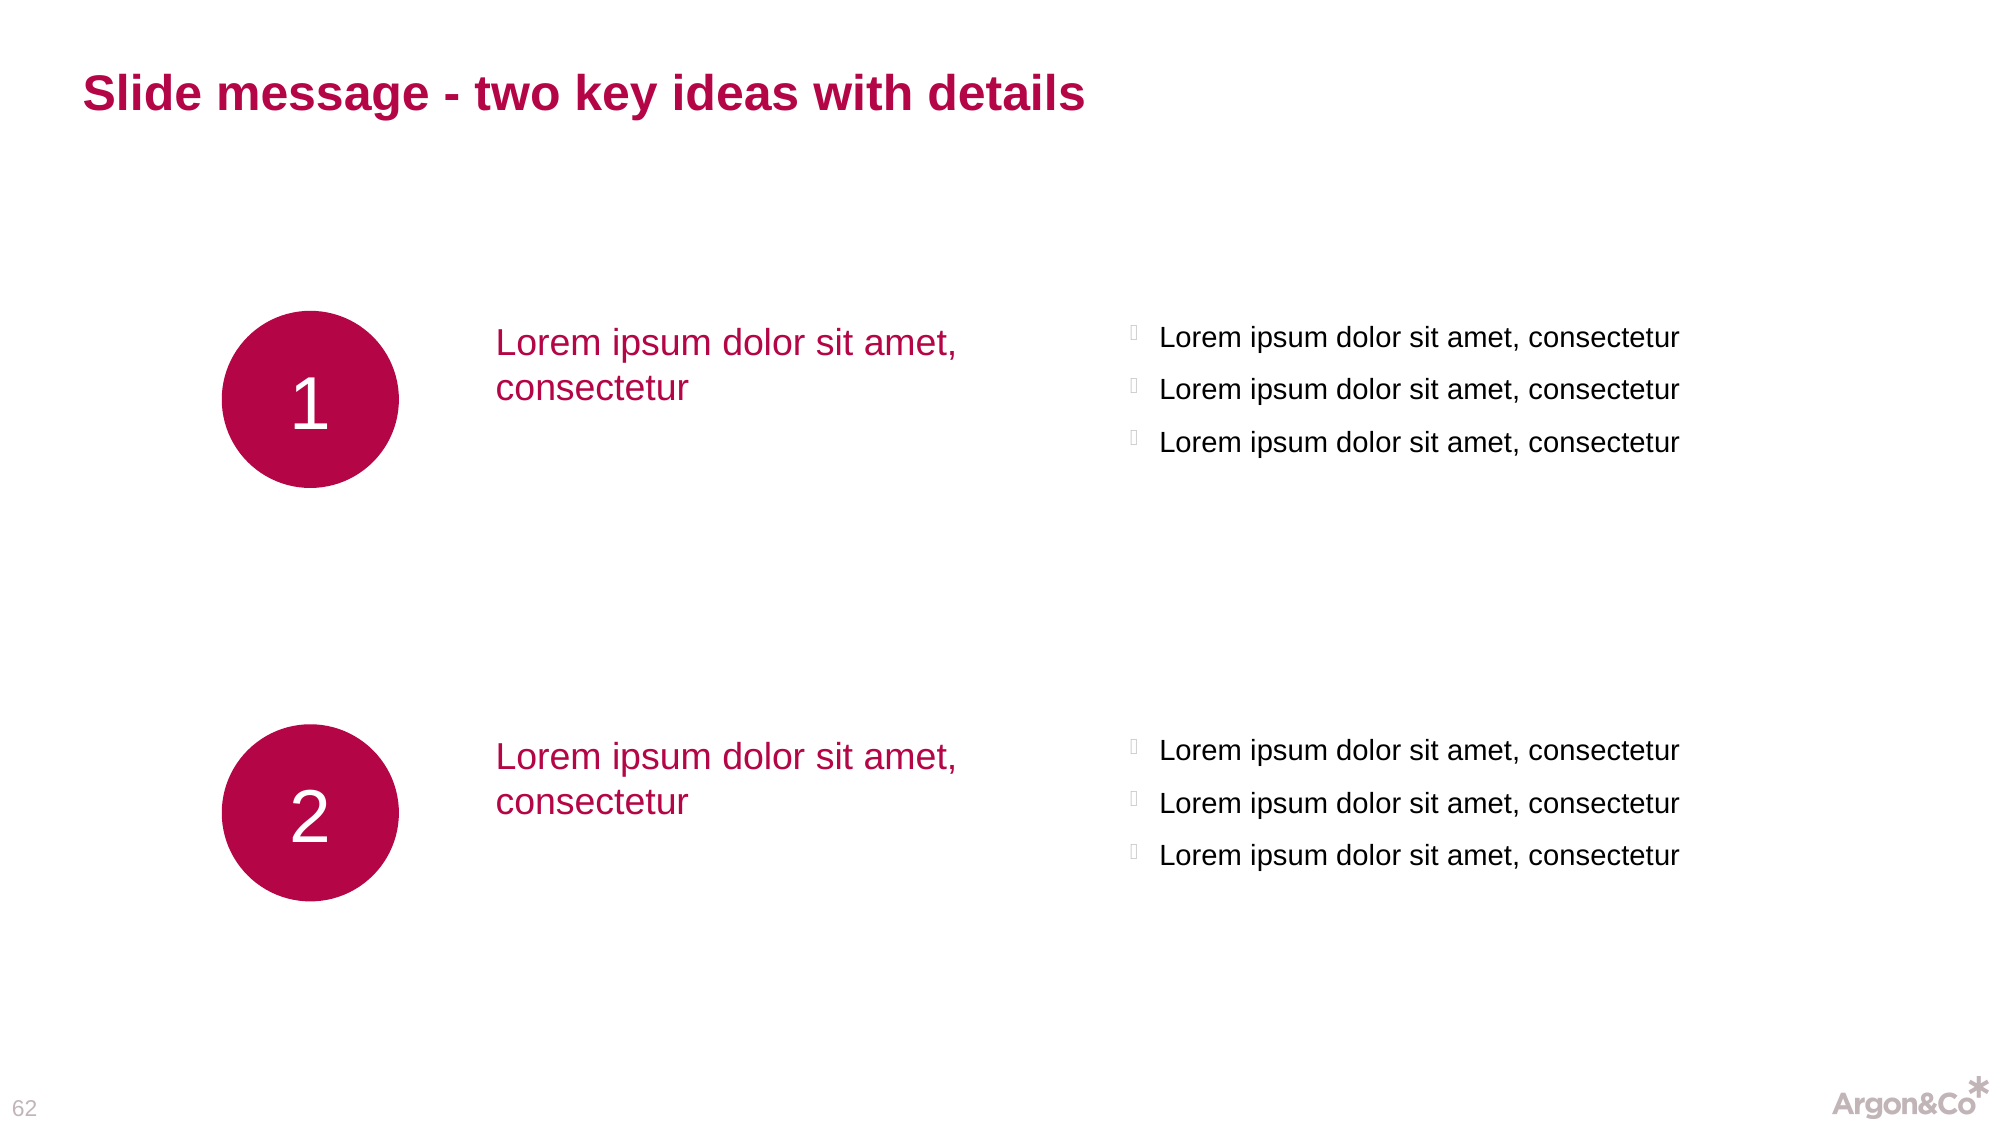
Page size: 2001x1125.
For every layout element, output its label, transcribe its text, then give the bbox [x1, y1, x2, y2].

text_box Lorem ipsum dolor sit amet, consectetur Lorem ipsum dolor sit amet, consectetur Lorem ipsum dolor sit amet, consectetur [1115, 724, 1932, 879]
picture [1832, 1076, 1989, 1119]
text_box Lorem ipsum dolor sit amet, consectetur Lorem ipsum dolor sit amet, consectetur Lorem ipsum dolor sit amet, consectetur [1115, 310, 1932, 466]
text_box Lorem ipsum dolor sit amet, consectetur [480, 310, 1057, 418]
text_box Lorem ipsum dolor sit amet, consectetur [480, 724, 1082, 832]
text_box 1 [219, 308, 402, 491]
text_box 2 [219, 722, 402, 904]
title Slide message - two key ideas with details [70, 51, 1932, 129]
